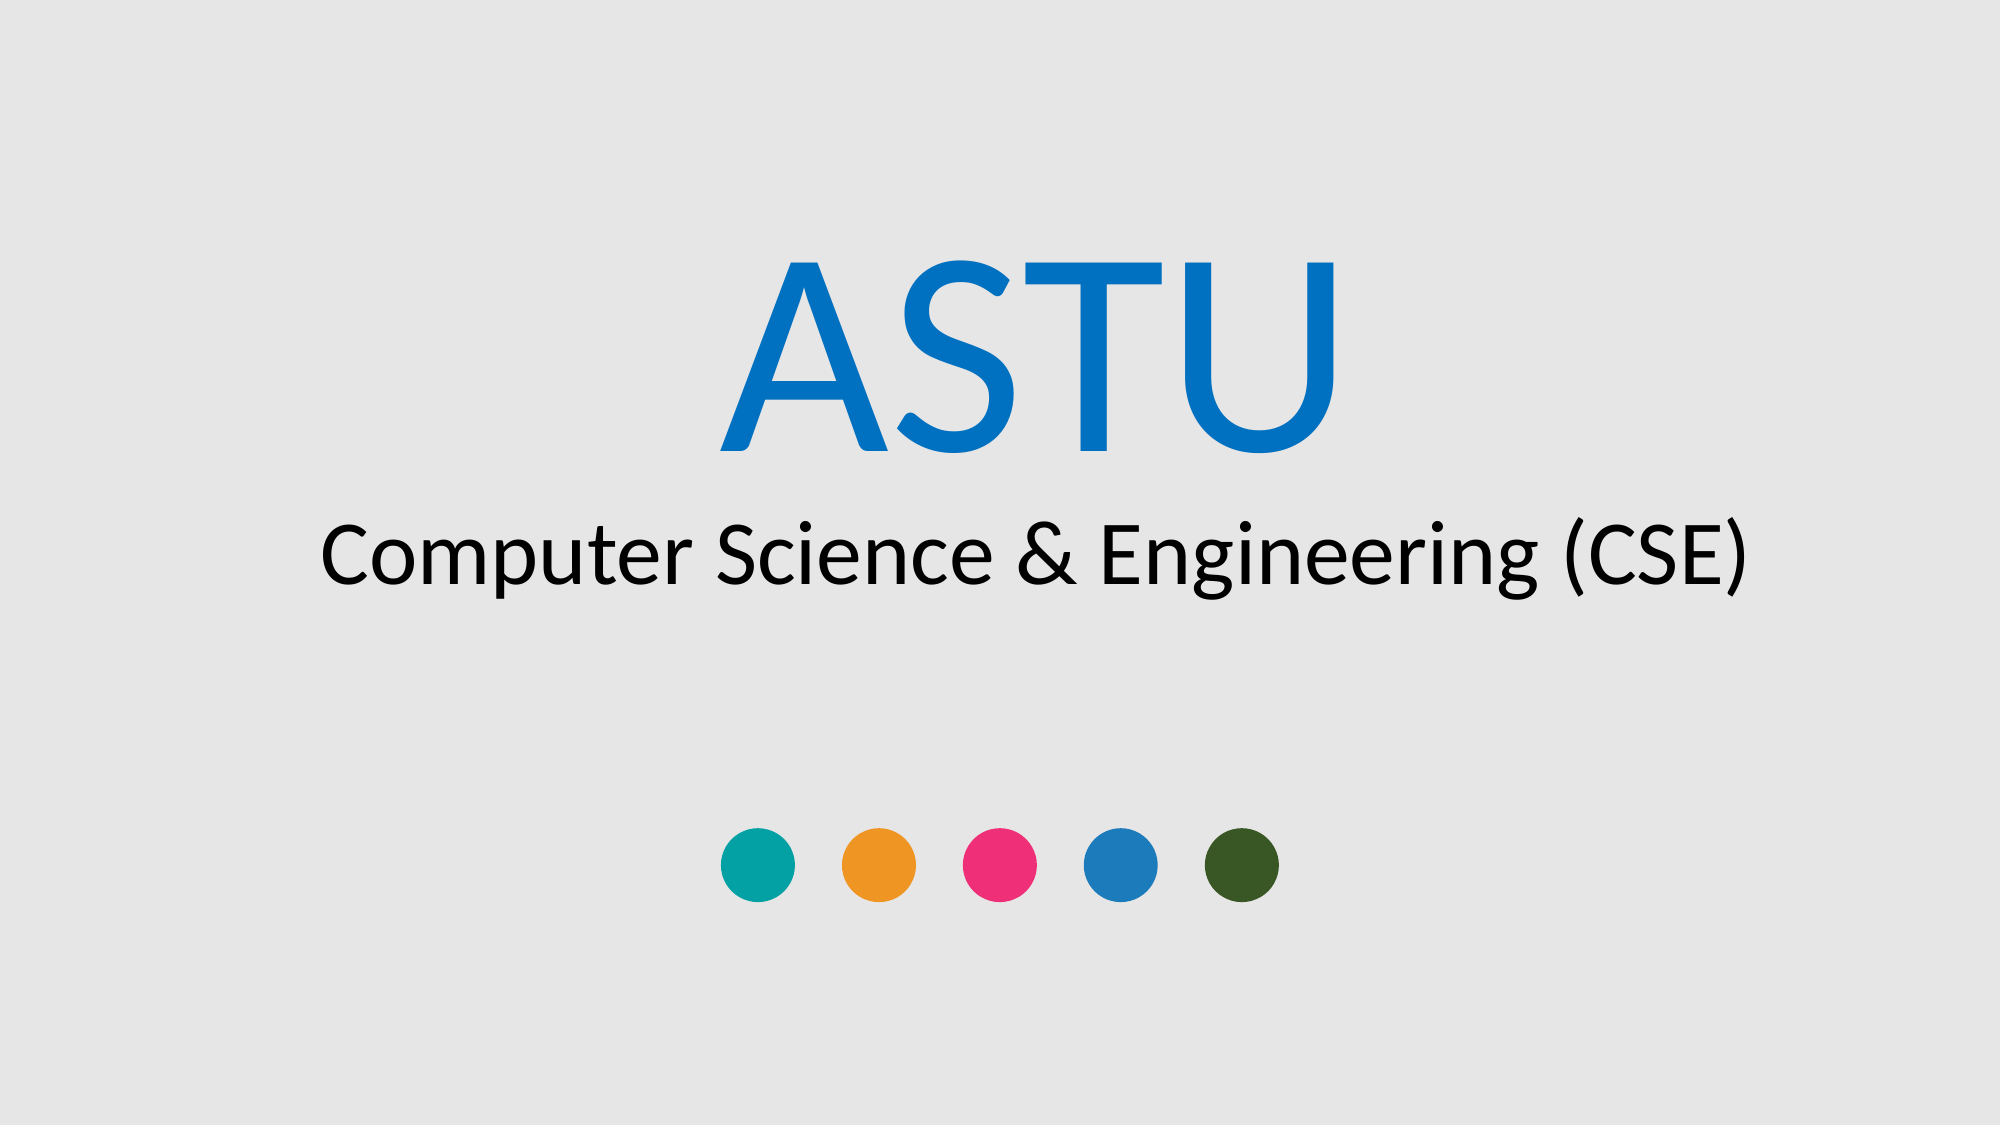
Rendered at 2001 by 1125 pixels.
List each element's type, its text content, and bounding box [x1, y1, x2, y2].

text_box ASTU [392, 149, 1682, 485]
text_box Computer Science & Engineering (CSE) [195, 485, 1879, 612]
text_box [720, 827, 1280, 903]
